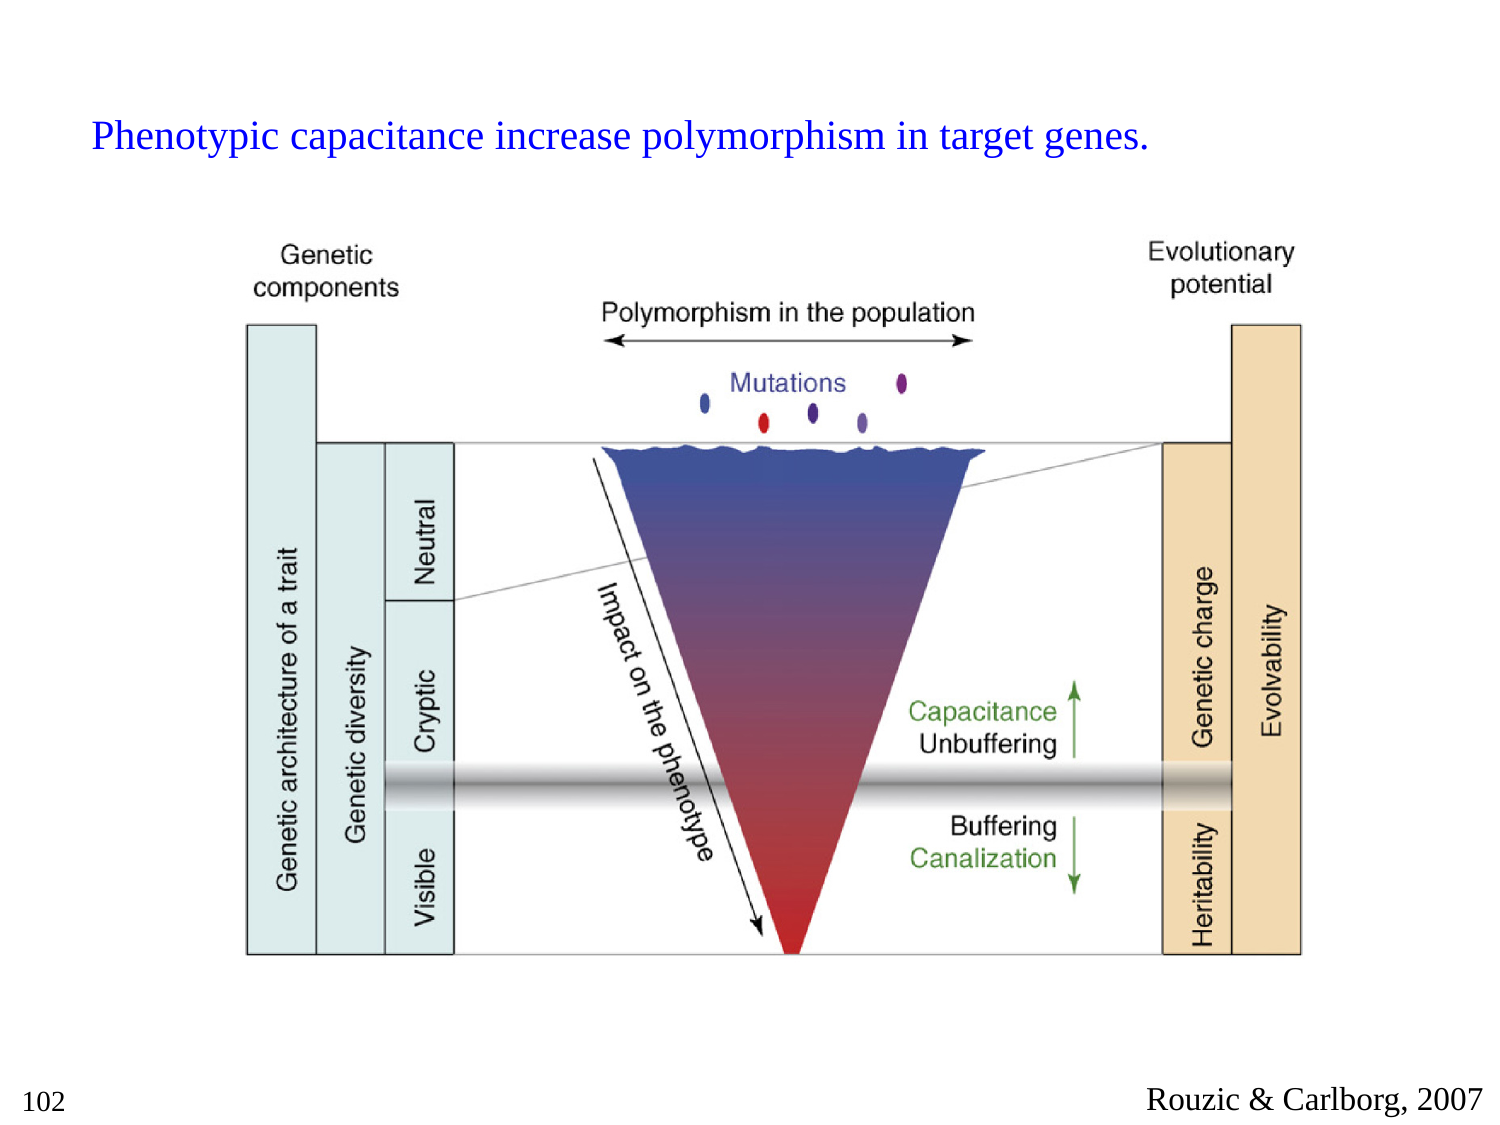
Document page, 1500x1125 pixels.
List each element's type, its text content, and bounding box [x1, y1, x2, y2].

title Phenotypic capacitance increase polymorphism in target genes. [76, 39, 1352, 228]
picture [219, 234, 1330, 973]
text_box Rouzic & Carlborg, 2007 [1131, 1069, 1500, 1125]
